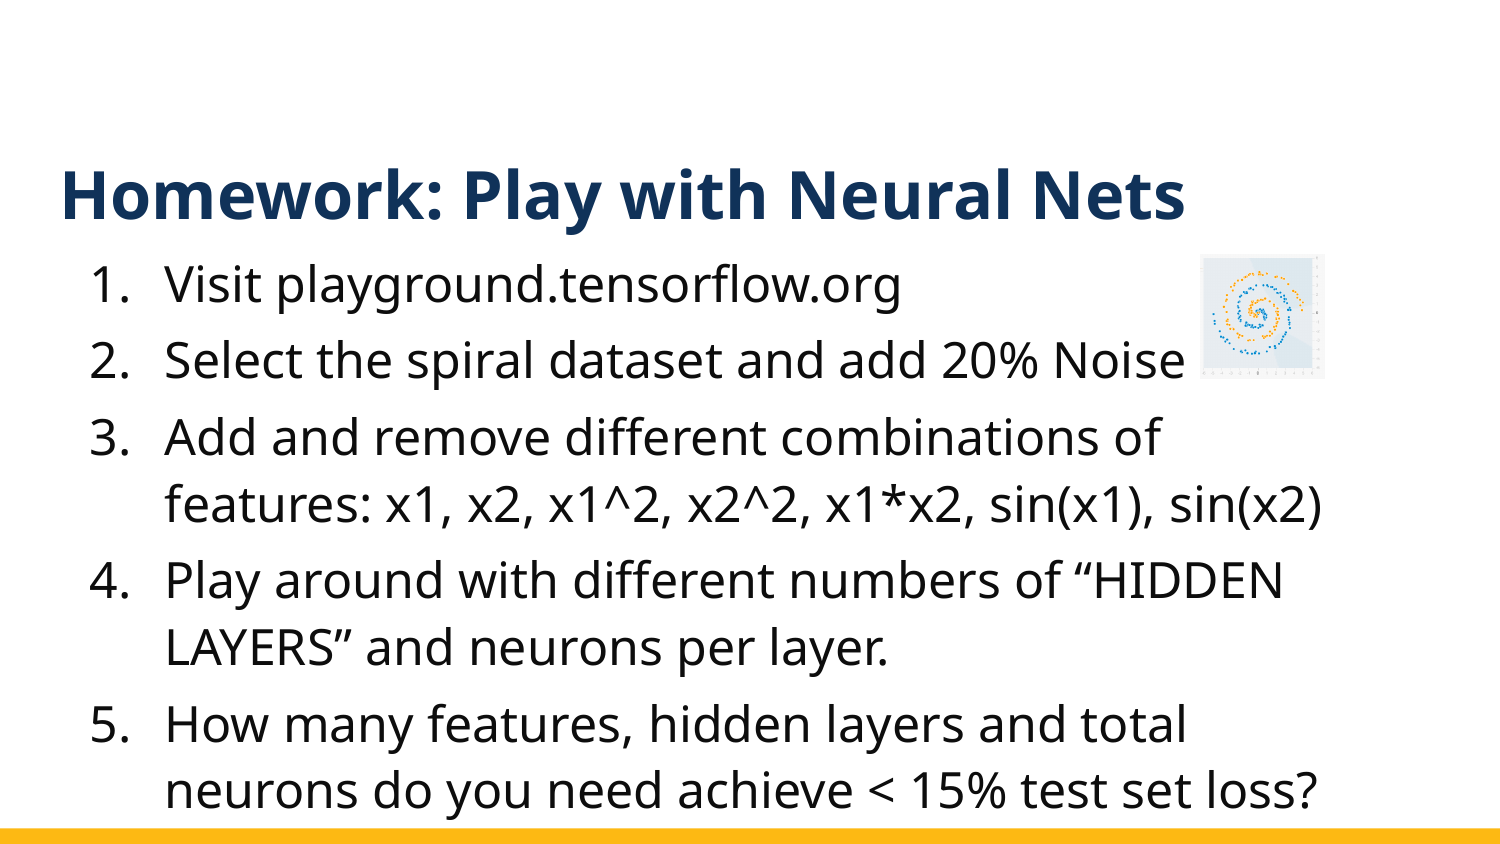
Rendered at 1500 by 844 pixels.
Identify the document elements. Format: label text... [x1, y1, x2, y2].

text_box Homework: Play with Neural Nets [45, 0, 1470, 240]
picture [1199, 254, 1325, 379]
text_box Visit playground.tensorflow.org Select the spiral dataset and add 20% Noise Add and remove different combinations of features: x1, x2, x1^2, x2^2, x1*x2, sin(x1), sin(x2) Play around with different numbers of “HIDDEN LAYERS” and neurons per layer. How many features, hidden layers and total neurons do you need achieve < 15% test set loss? [74, 161, 1372, 579]
